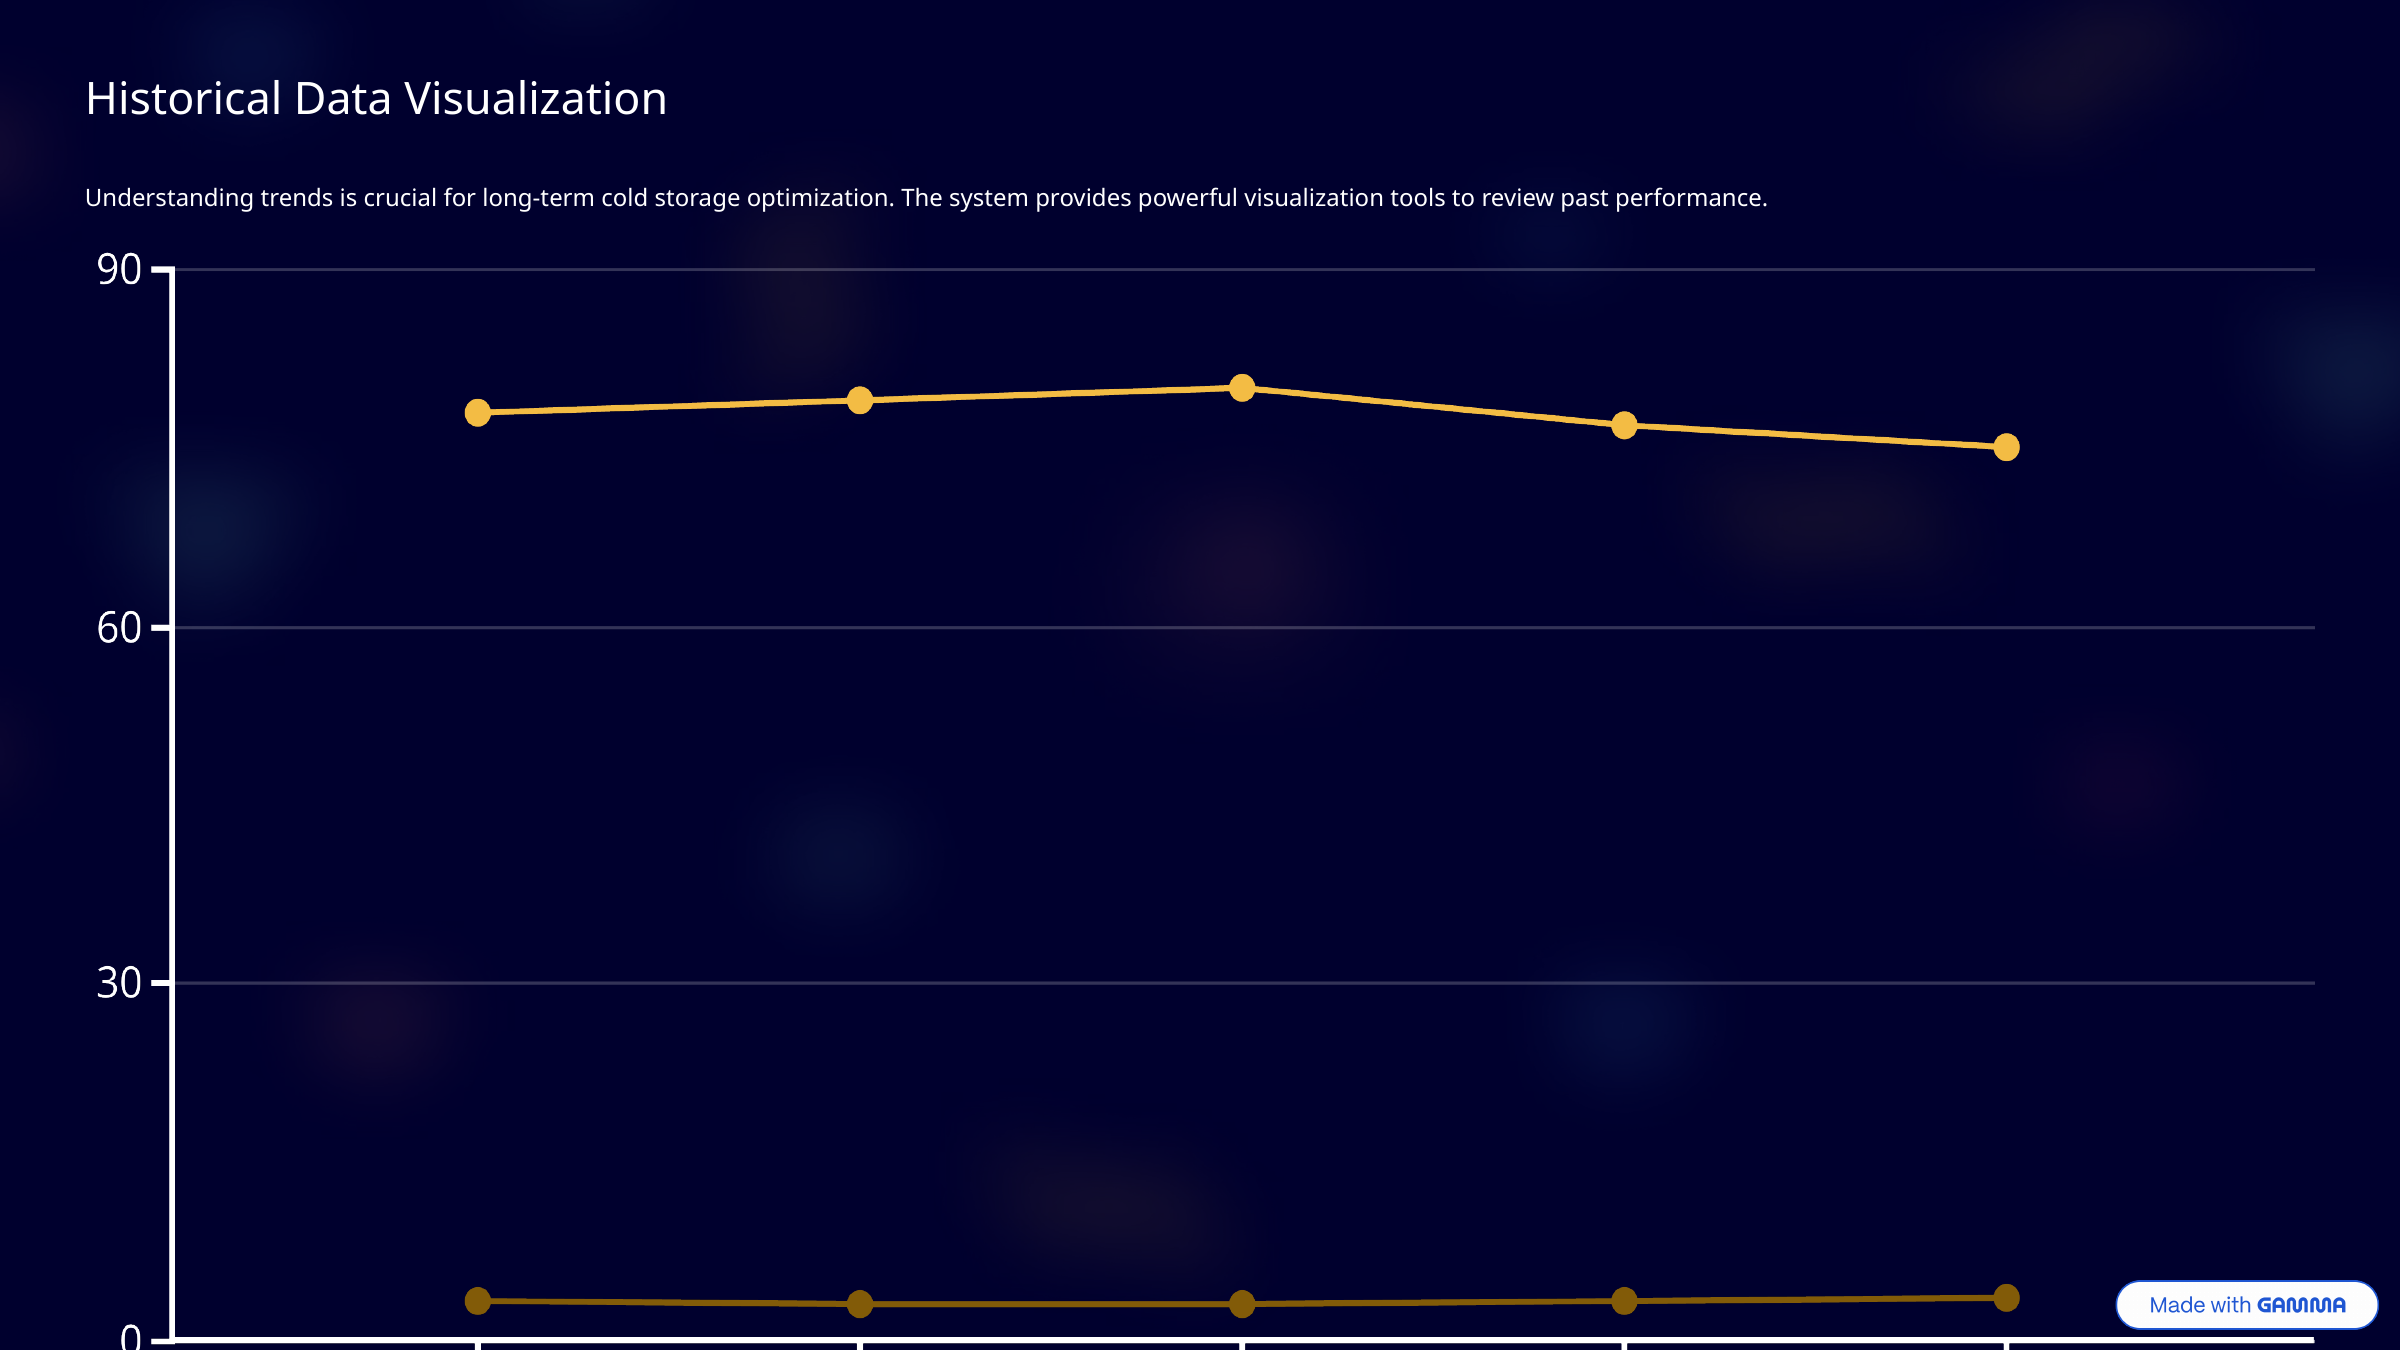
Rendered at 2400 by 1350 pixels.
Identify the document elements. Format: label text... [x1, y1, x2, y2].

text_box Understanding trends is crucial for long-term cold storage optimization. The system provides powerful visualization tools to review past performance. [84, 172, 2315, 212]
picture [84, 238, 2389, 1350]
text_box Historical Data Visualization [84, 66, 676, 124]
